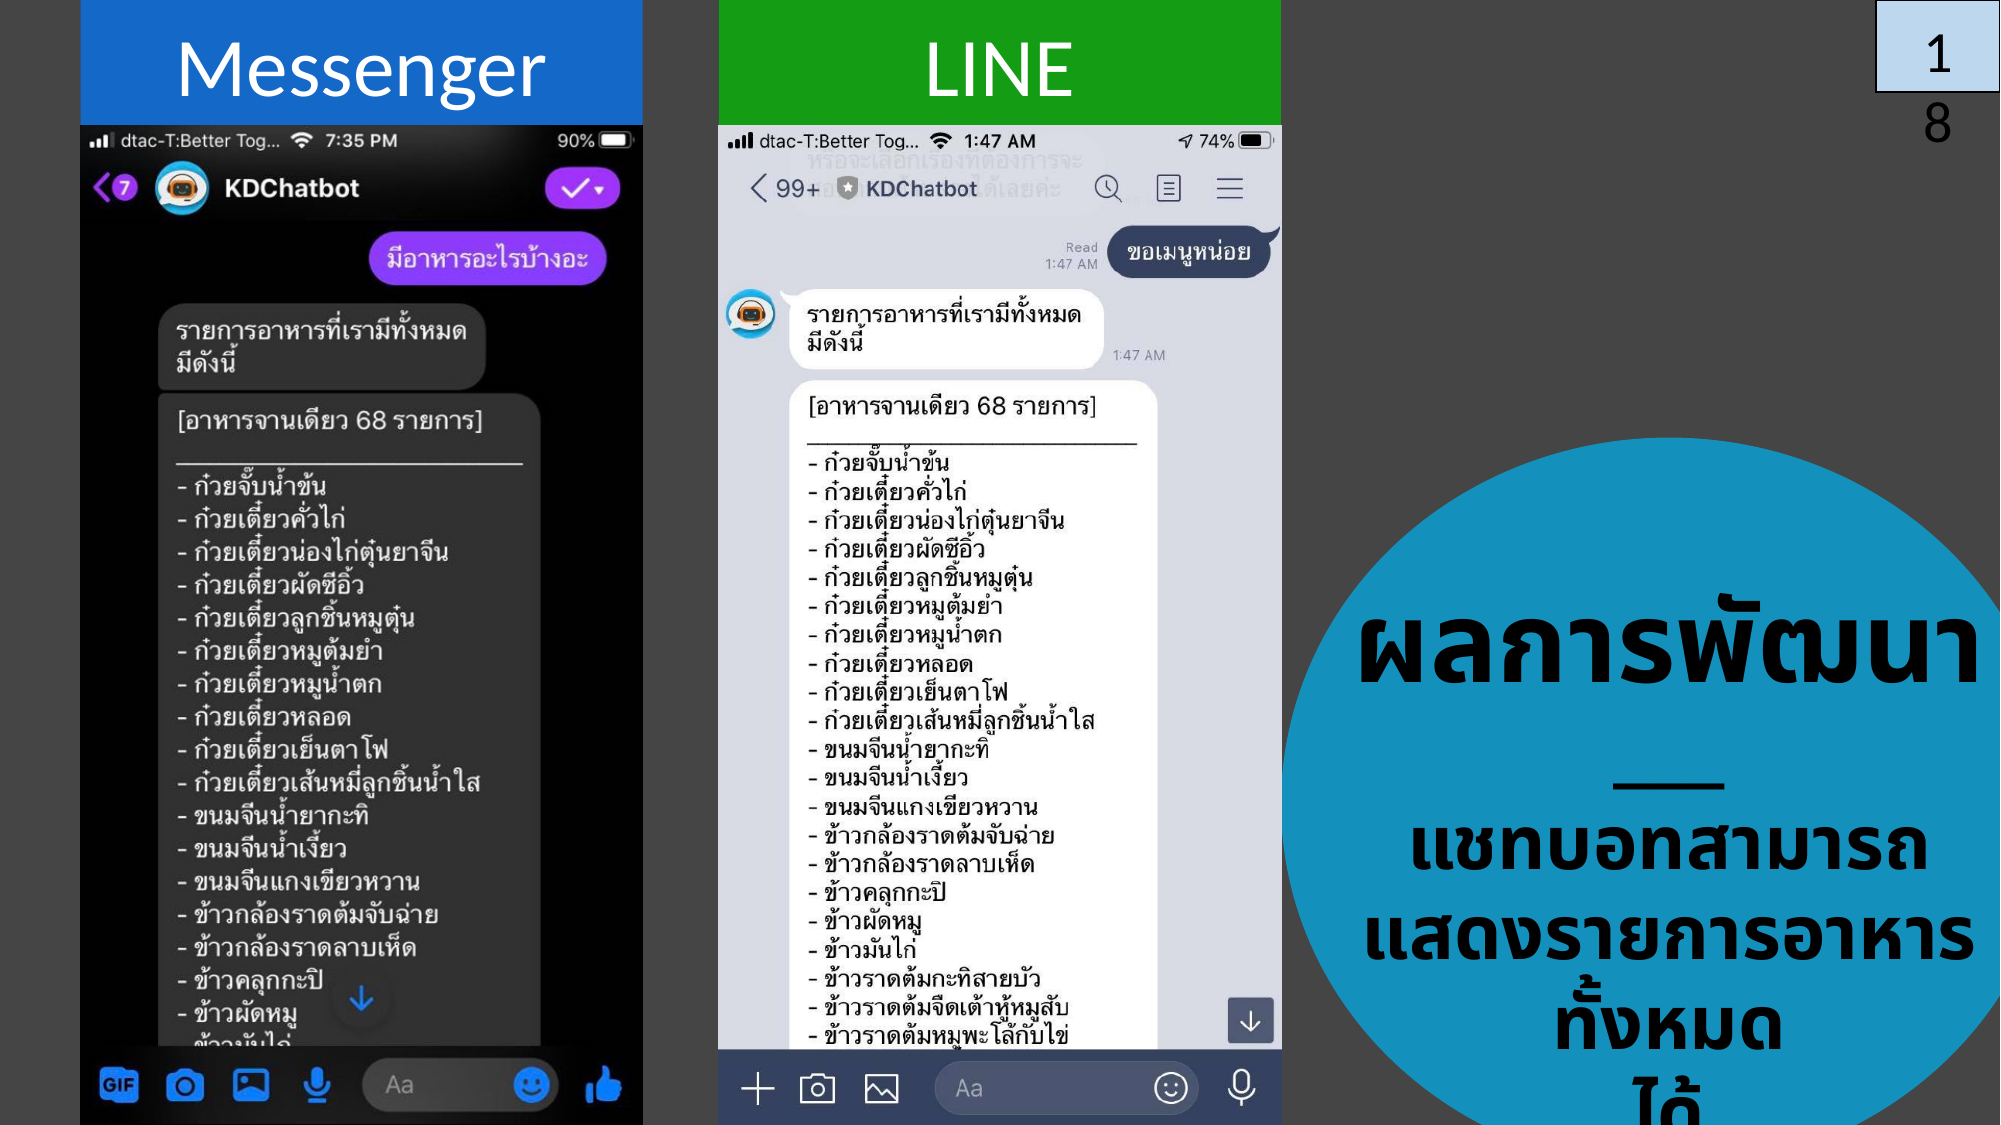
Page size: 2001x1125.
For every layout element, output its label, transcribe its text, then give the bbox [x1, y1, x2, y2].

picture [718, 125, 1282, 1125]
text_box [1875, 0, 2000, 93]
picture [80, 125, 643, 1125]
text_box [1282, 716, 1291, 891]
text_box ผลการพัฒนา ___ แชทบอทสามารถ แสดงรายการอาหารทั้งหมด ได้ [1291, 562, 2000, 1125]
text_box 18 [1897, 6, 1980, 161]
text_box [1376, 436, 1962, 562]
text_box LINE [718, 0, 1282, 125]
text_box Messenger [80, 0, 644, 126]
